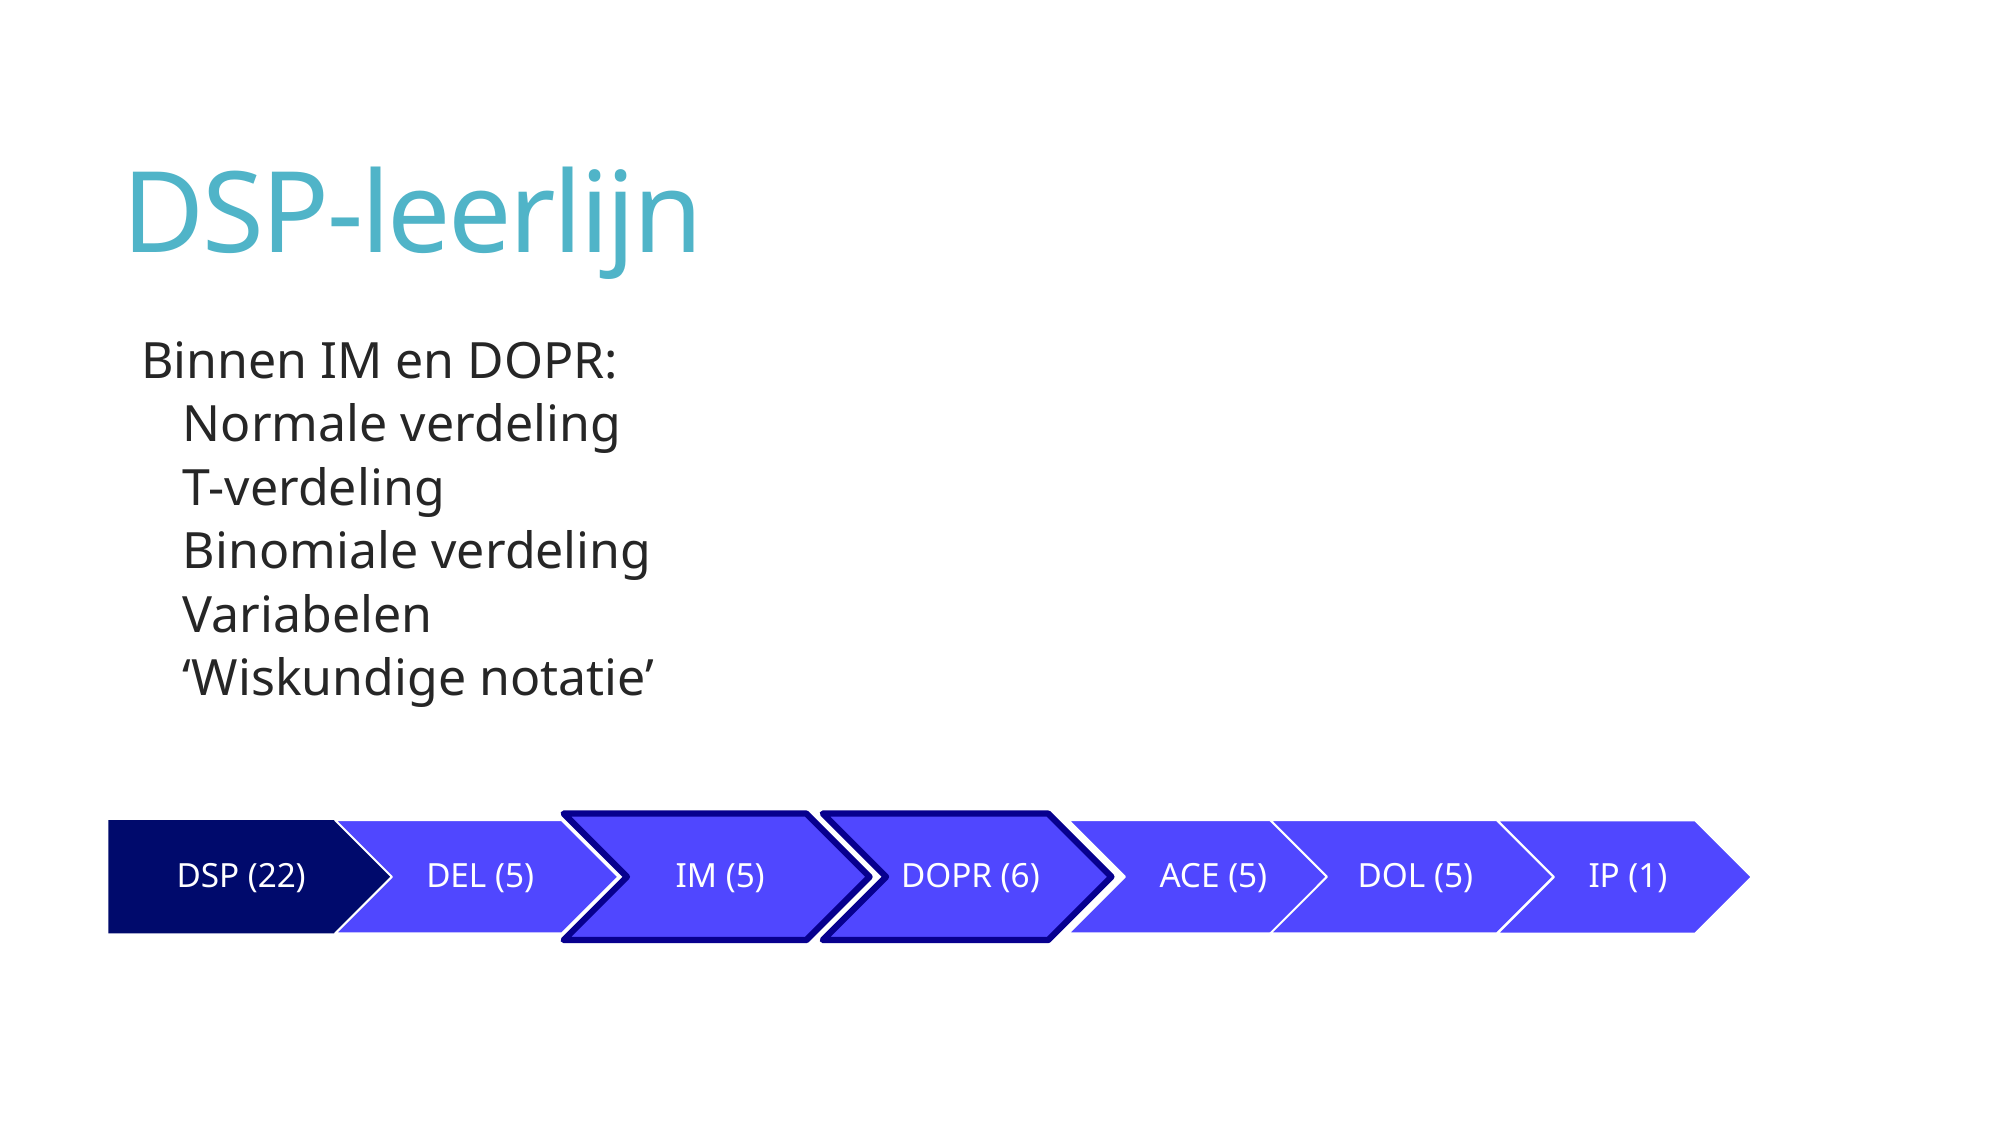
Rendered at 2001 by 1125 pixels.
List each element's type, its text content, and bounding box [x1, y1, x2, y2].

title DSP-leerlijn [107, 81, 1875, 354]
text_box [107, 770, 1753, 983]
list Binnen IM en DOPR: Normale verdeling T-verdeling Binomiale verdeling Variabelen ‘Wiskundige notatie’ [111, 329, 1876, 948]
